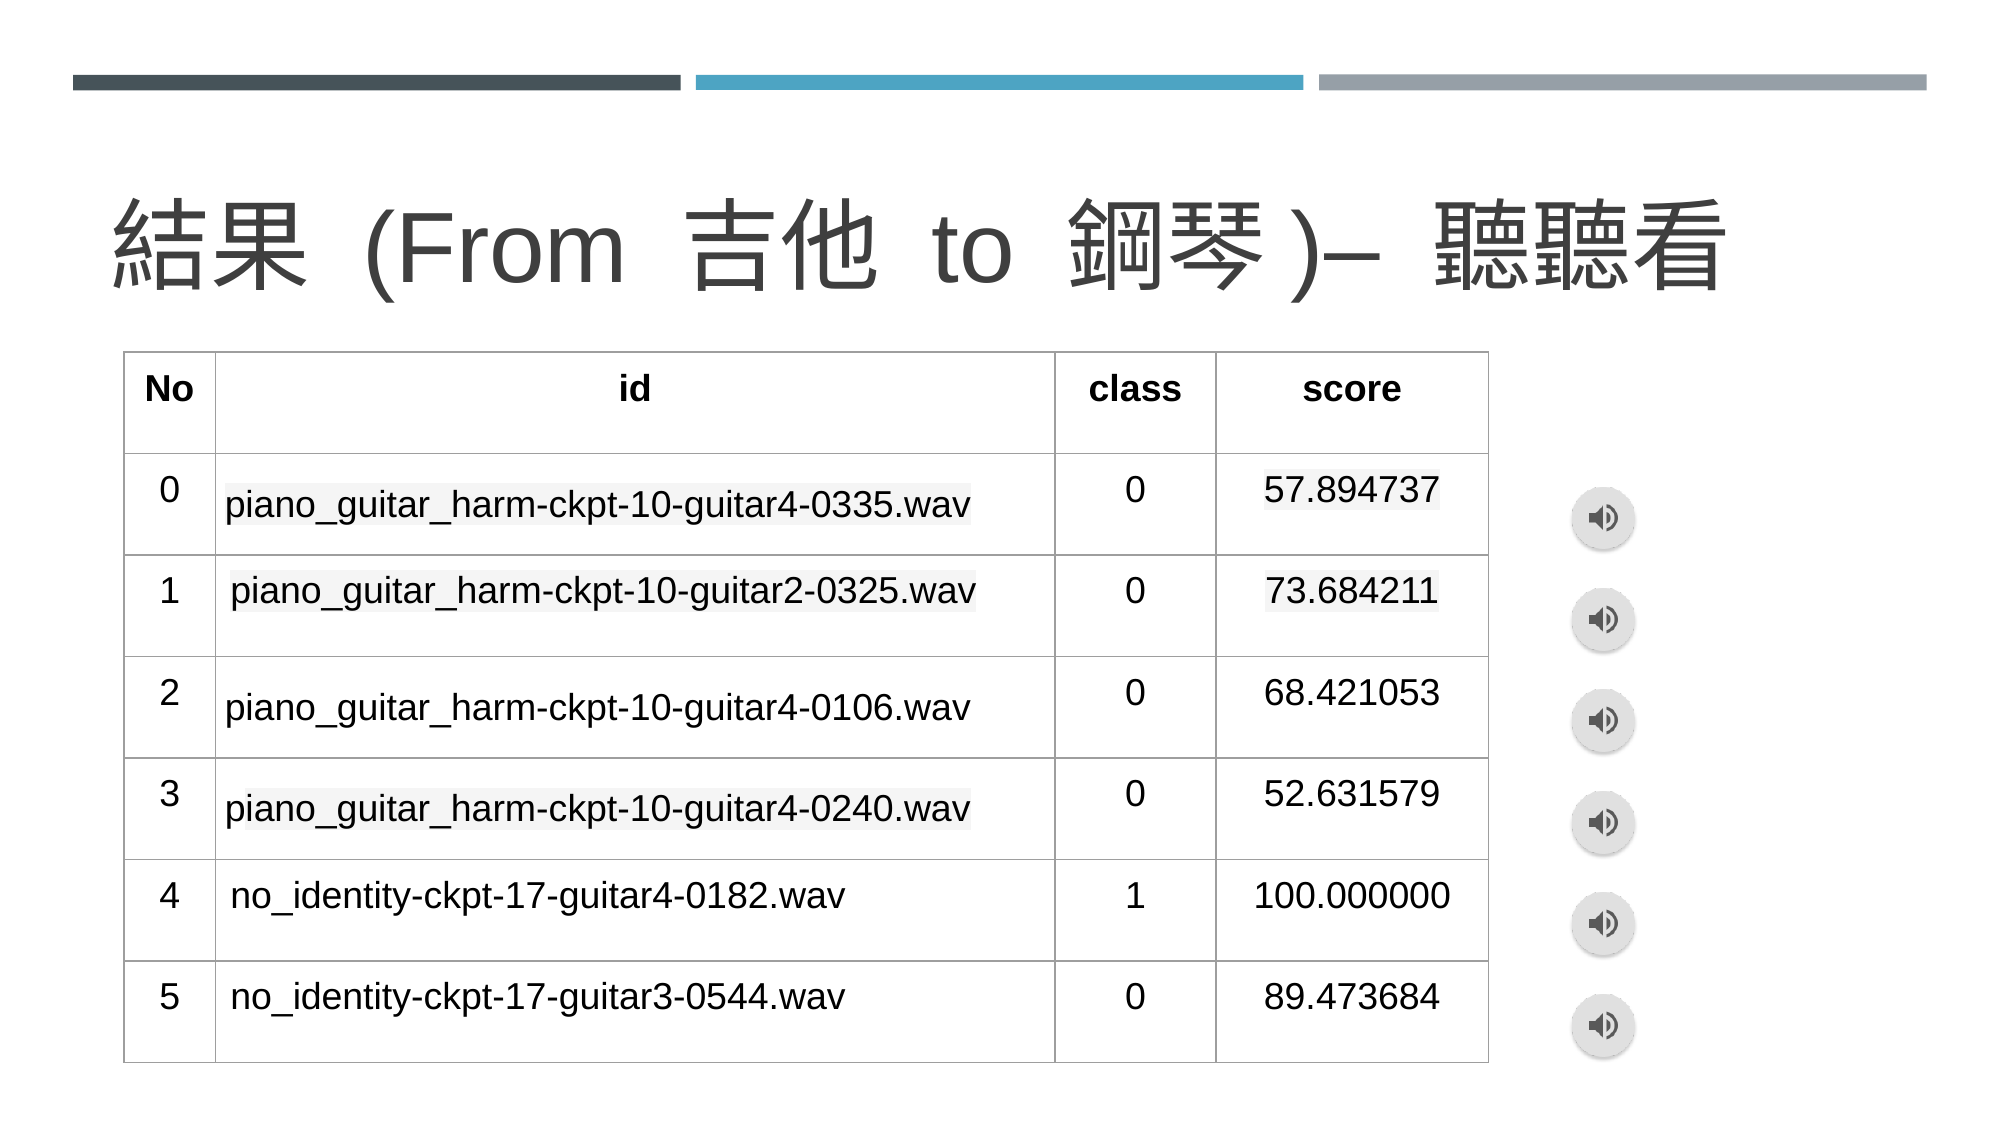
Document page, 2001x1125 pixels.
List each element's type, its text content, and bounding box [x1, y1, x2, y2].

table_cell 0 [1056, 962, 1215, 1062]
picture [1564, 885, 1641, 962]
table_cell piano_guitar_harm-ckpt-10-guitar4-0335.wav [216, 454, 1054, 554]
table_cell 73.684211 [1217, 556, 1488, 656]
table_cell 1 [1056, 860, 1215, 960]
picture [1564, 682, 1641, 759]
picture [1564, 479, 1641, 556]
picture [1564, 987, 1641, 1063]
table_cell 89.473684 [1217, 962, 1488, 1062]
table_cell 4 [125, 860, 215, 960]
table_cell 3 [125, 759, 215, 859]
picture [1564, 784, 1641, 860]
table_cell no_identity-ckpt-17-guitar4-0182.wav [216, 860, 1054, 960]
table_cell no_identity-ckpt-17-guitar3-0544.wav [216, 962, 1054, 1062]
table_cell 57.894737 [1217, 454, 1488, 554]
title 結果 (From 吉他 to 鋼琴)– 聽聽看 [95, 115, 1905, 311]
table_header id [216, 353, 1054, 453]
table_cell 0 [1056, 759, 1215, 859]
table_cell piano_guitar_harm-ckpt-10-guitar4-0106.wav [216, 657, 1054, 757]
table_cell 100.000000 [1217, 860, 1488, 960]
picture [1564, 581, 1641, 657]
table_header score [1217, 353, 1488, 453]
table_cell 0 [1056, 454, 1215, 554]
table_cell 0 [125, 454, 215, 554]
table_cell piano_guitar_harm-ckpt-10-guitar2-0325.wav [216, 556, 1054, 656]
table_cell 0 [1056, 556, 1215, 656]
table_cell piano_guitar_harm-ckpt-10-guitar4-0240.wav [216, 759, 1054, 859]
table_cell 1 [125, 556, 215, 656]
table_cell 68.421053 [1217, 657, 1488, 757]
table_cell 52.631579 [1217, 759, 1488, 859]
table_cell 2 [125, 657, 215, 757]
table_header class [1056, 353, 1215, 453]
table_header No [125, 353, 215, 453]
table_cell 5 [125, 962, 215, 1062]
table_cell 0 [1056, 657, 1215, 757]
